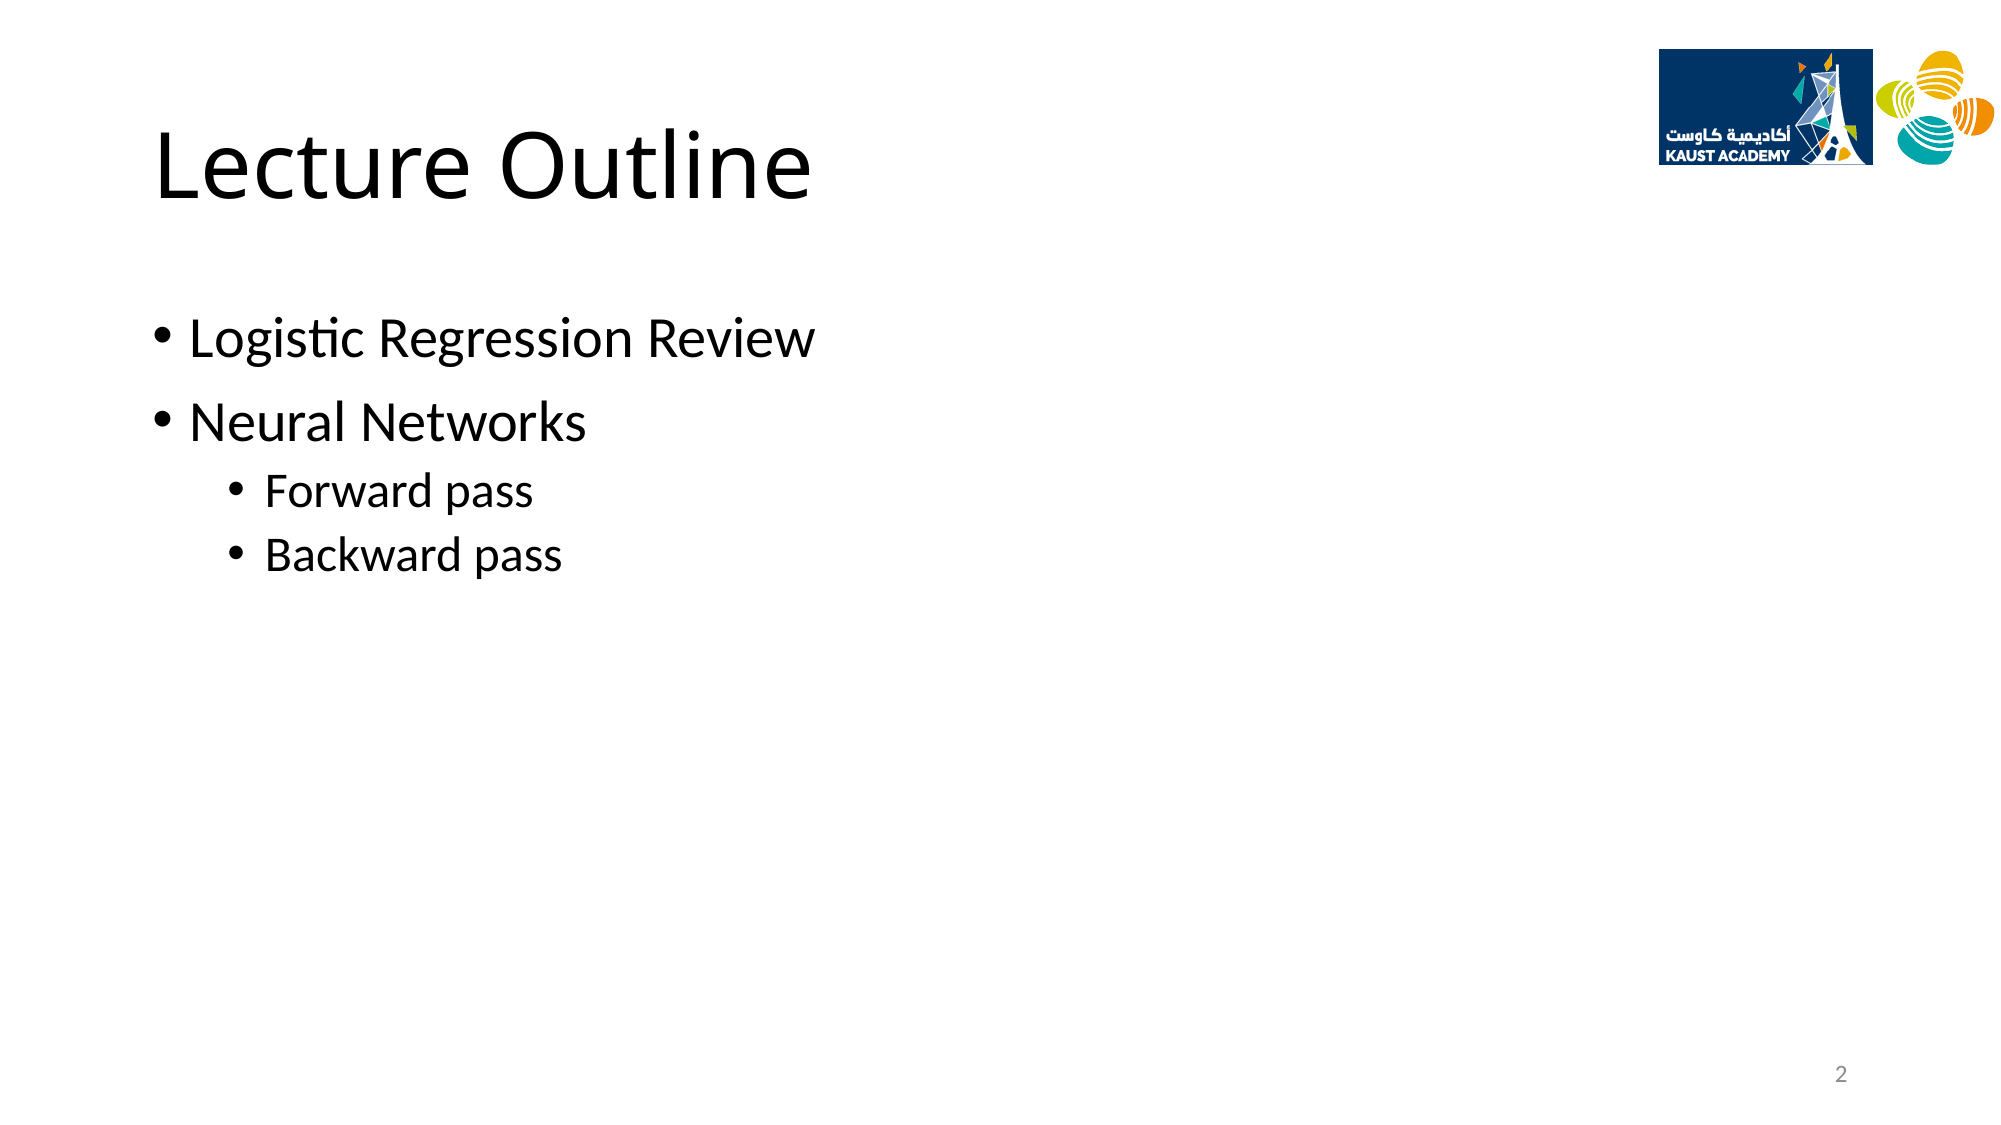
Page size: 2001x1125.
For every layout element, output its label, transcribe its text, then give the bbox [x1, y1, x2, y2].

picture [1659, 49, 2000, 165]
list Logistic Regression Review Neural Networks Forward pass Backward pass [137, 299, 1863, 1014]
slide_number 2 [1412, 1042, 1863, 1103]
title Lecture Outline [137, 59, 1863, 278]
